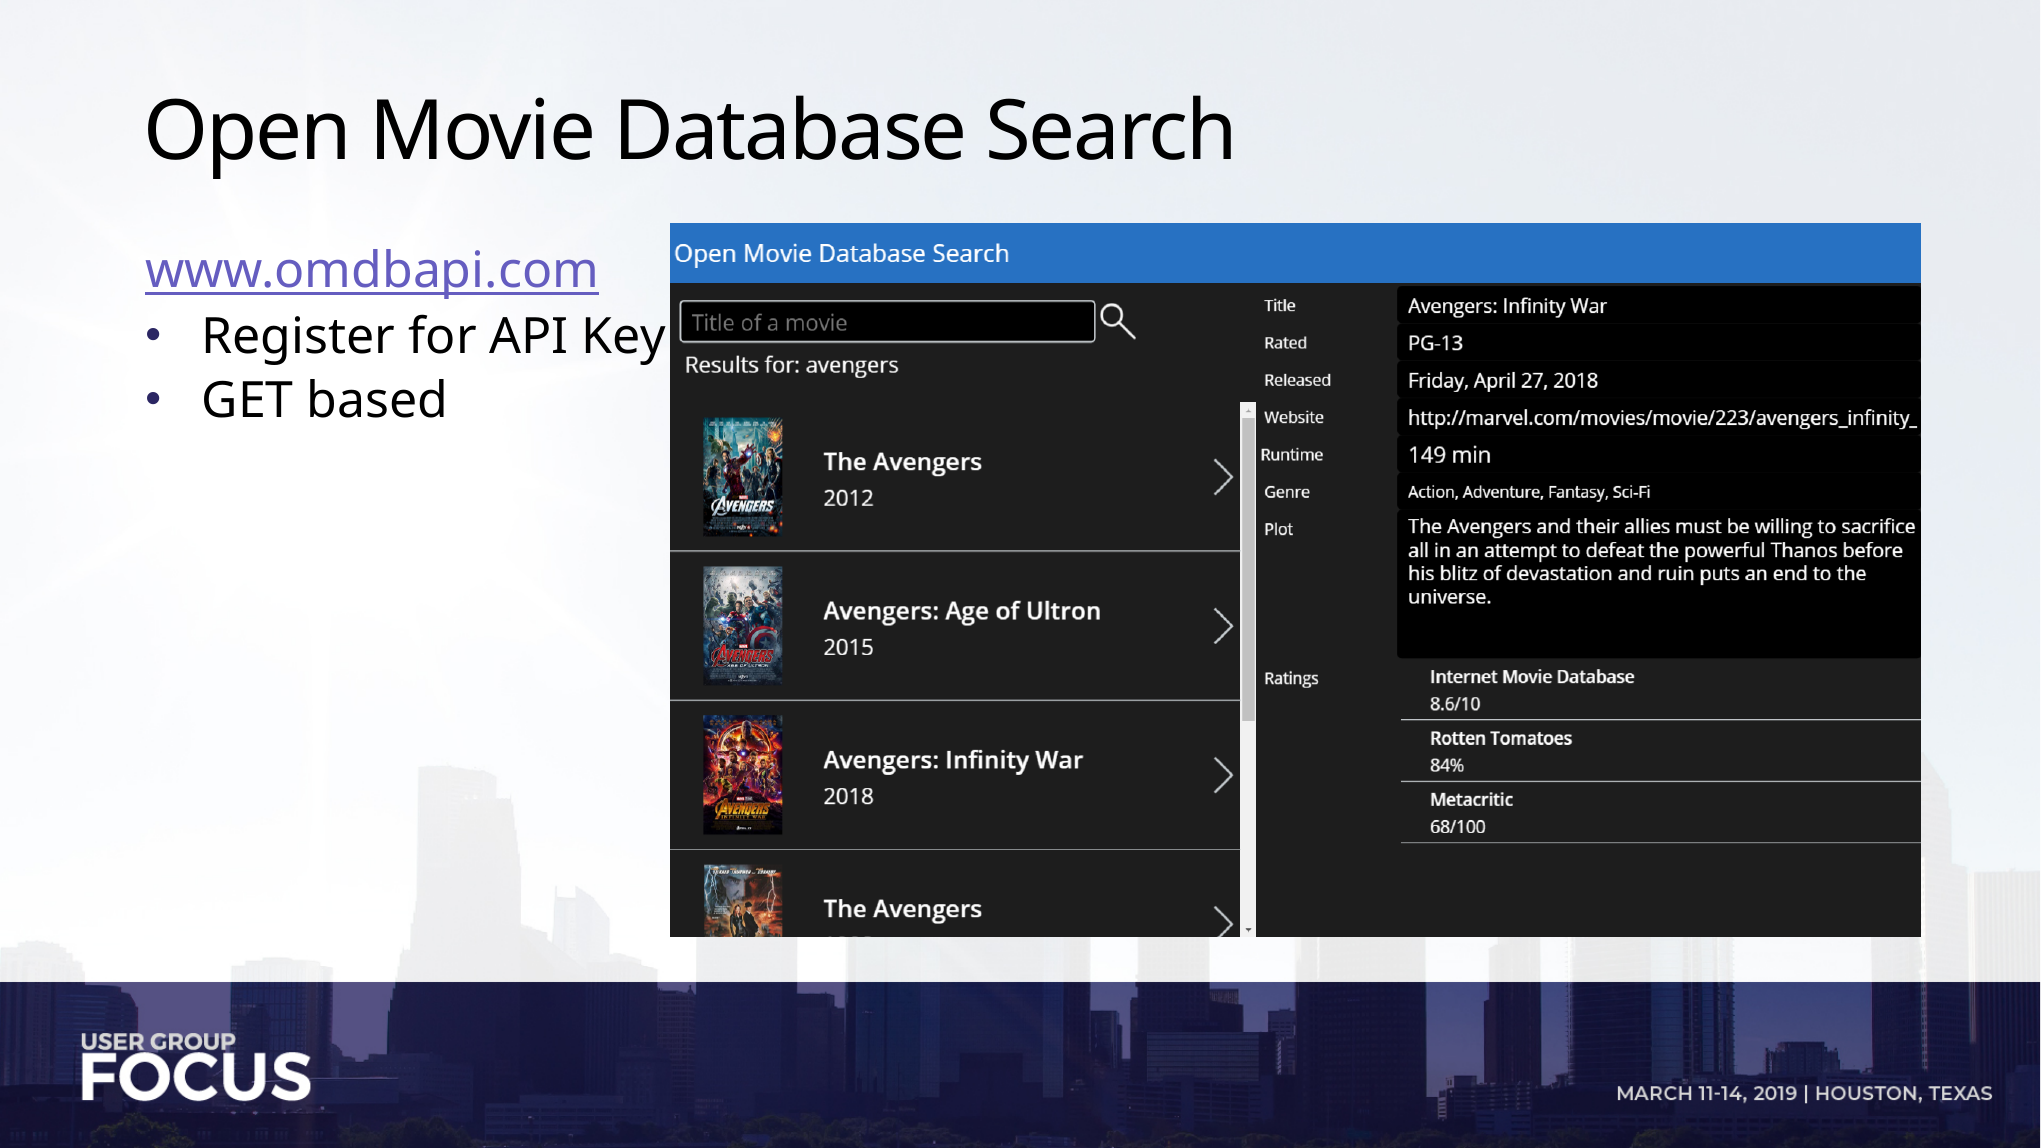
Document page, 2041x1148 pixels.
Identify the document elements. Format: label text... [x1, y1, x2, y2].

title Open Movie Database Search [120, 73, 1921, 187]
picture [0, 0, 2041, 1148]
list www.omdbapi.com Register for API Key GET based [121, 223, 1921, 949]
